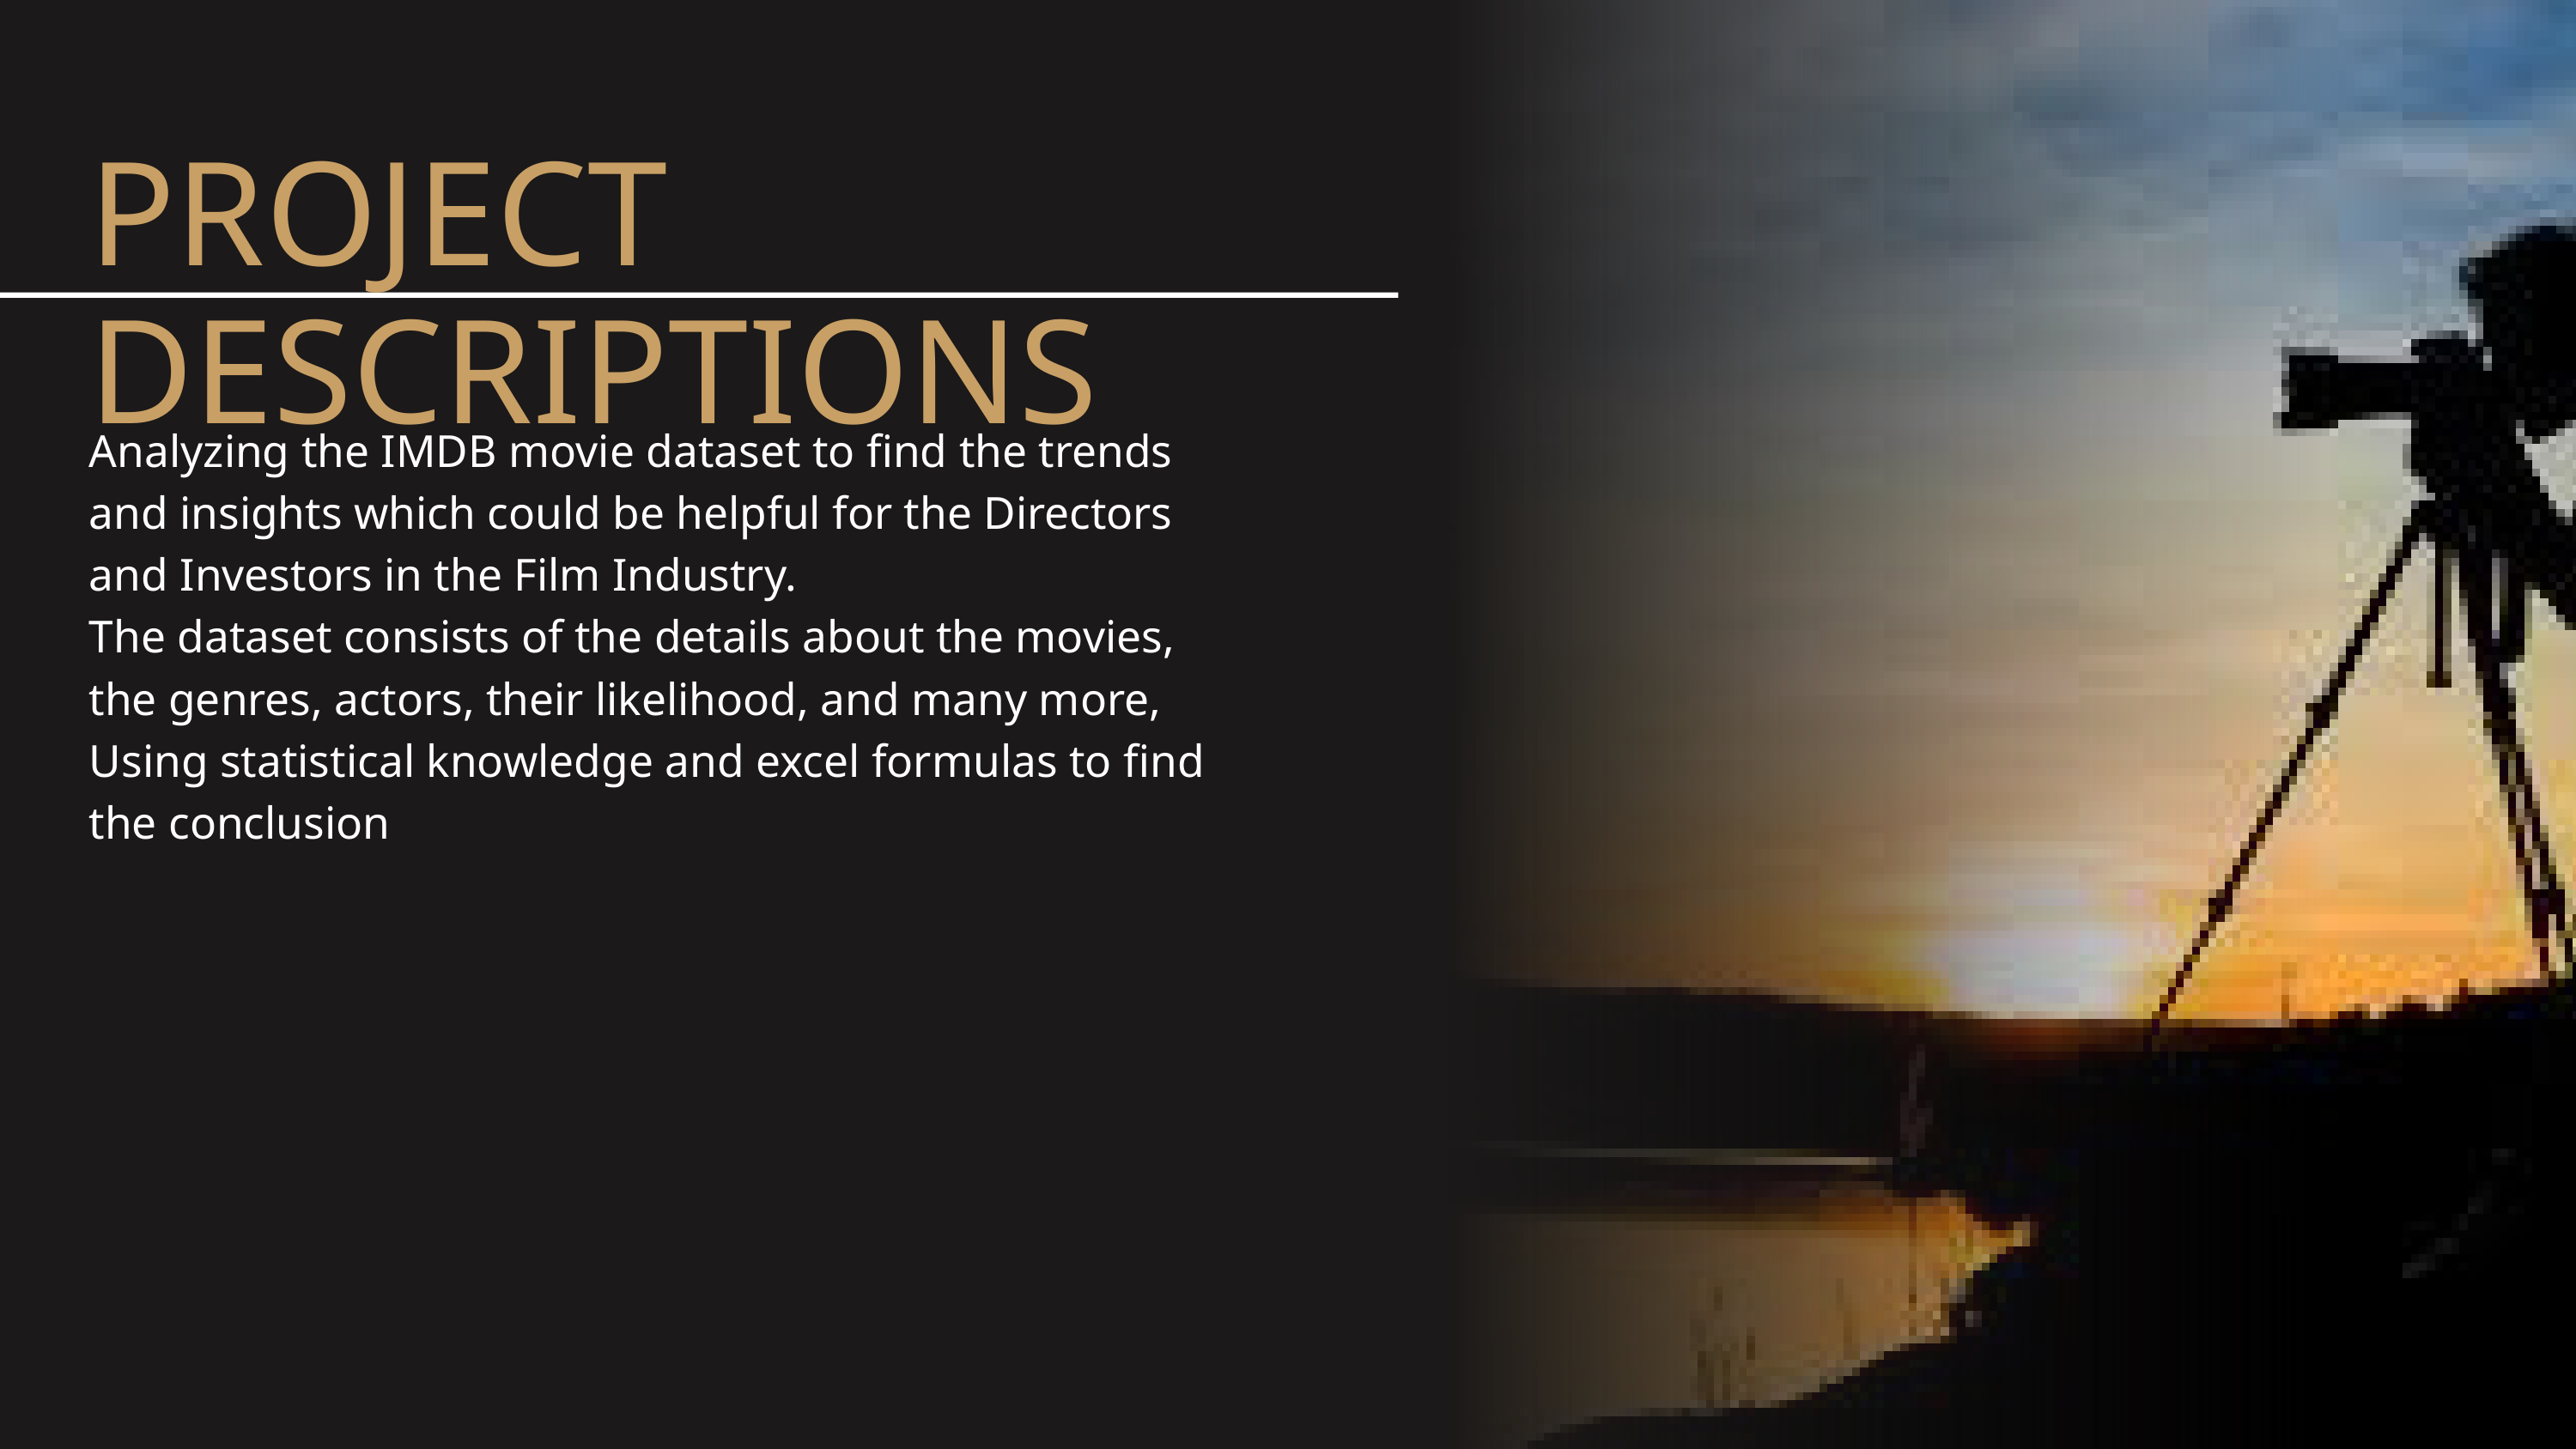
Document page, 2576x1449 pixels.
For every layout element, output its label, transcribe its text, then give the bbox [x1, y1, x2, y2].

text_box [1447, 0, 2576, 1449]
text_box PROJECT DESCRIPTIONS [88, 136, 1188, 414]
text_box Analyzing the IMDB movie dataset to find the trends and insights which could be helpful for the Directors and Investors in the Film Industry. The dataset consists of the details about the movies, the genres, actors, their likelihood, and many more, Using statistical knowledge and excel formulas to find the conclusion [88, 414, 1249, 848]
